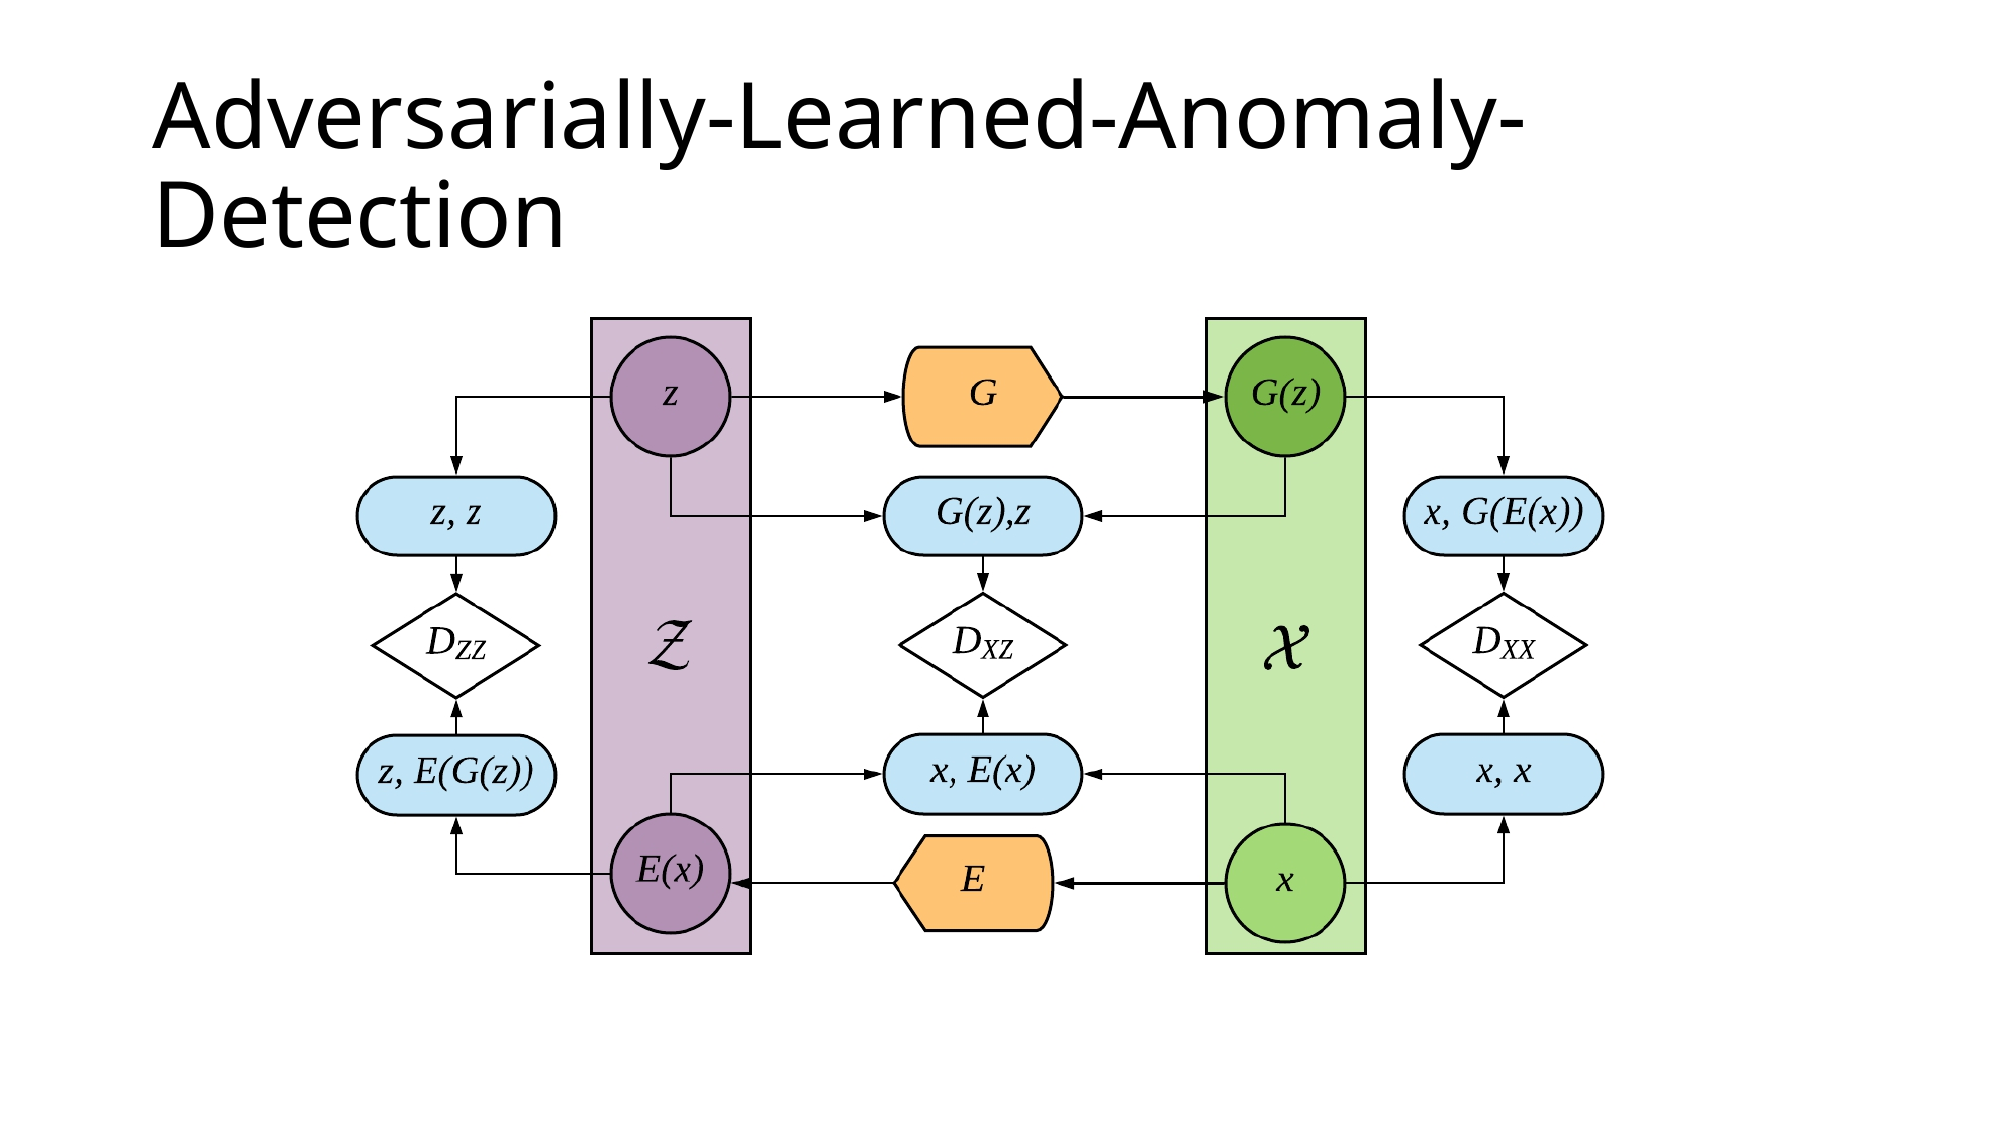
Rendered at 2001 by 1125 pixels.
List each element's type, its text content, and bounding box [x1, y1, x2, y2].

title Adversarially-Learned-Anomaly-Detection [137, 59, 1863, 278]
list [317, 277, 1642, 992]
